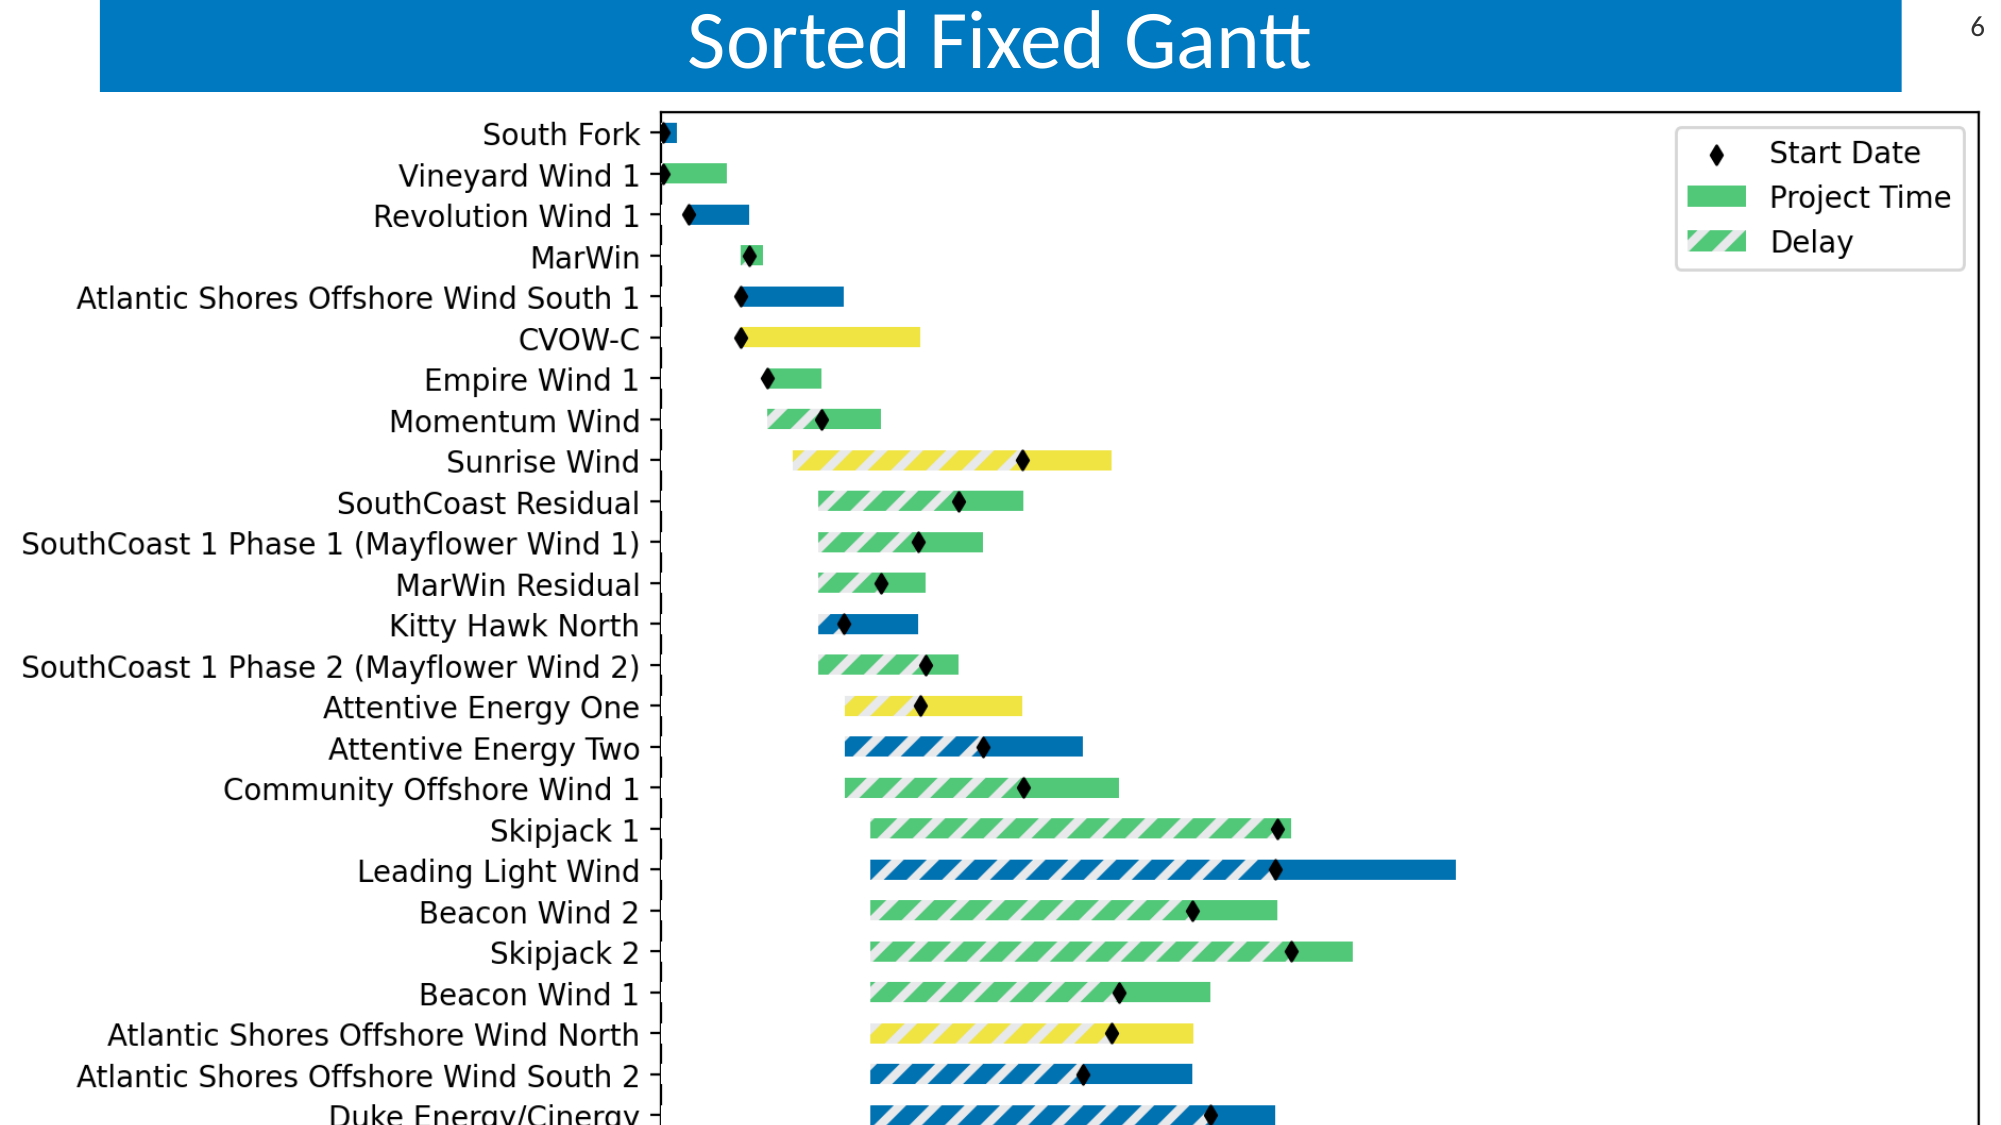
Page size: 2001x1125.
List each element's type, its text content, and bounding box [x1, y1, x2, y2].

title Sorted Fixed Gantt [99, 0, 1902, 90]
picture [0, 92, 2000, 1125]
